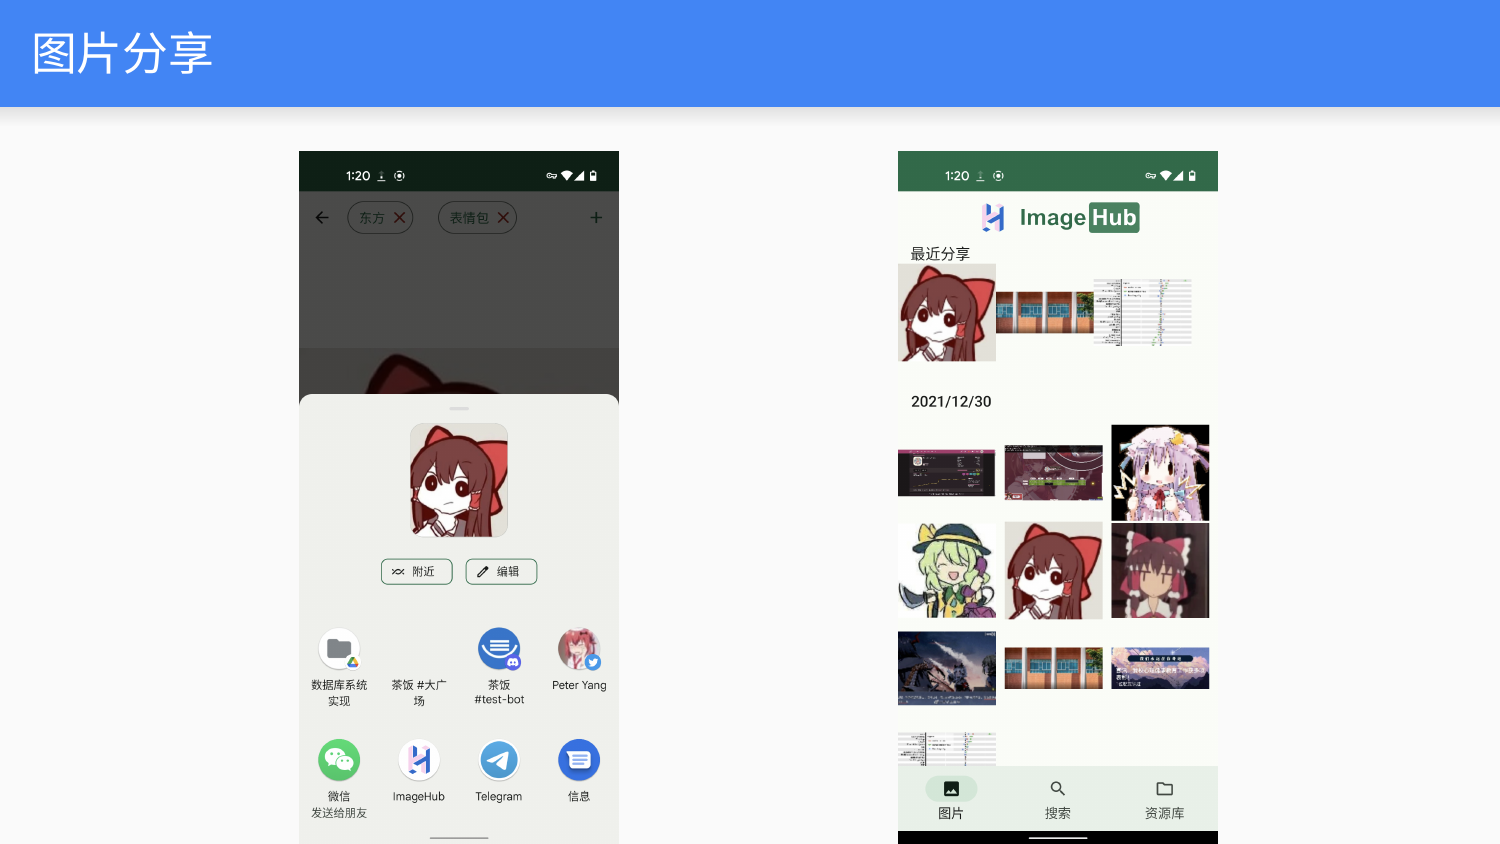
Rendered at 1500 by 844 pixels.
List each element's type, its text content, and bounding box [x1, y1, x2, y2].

title 图片分享 [16, 2, 1464, 102]
picture [298, 151, 619, 844]
picture [898, 151, 1219, 844]
